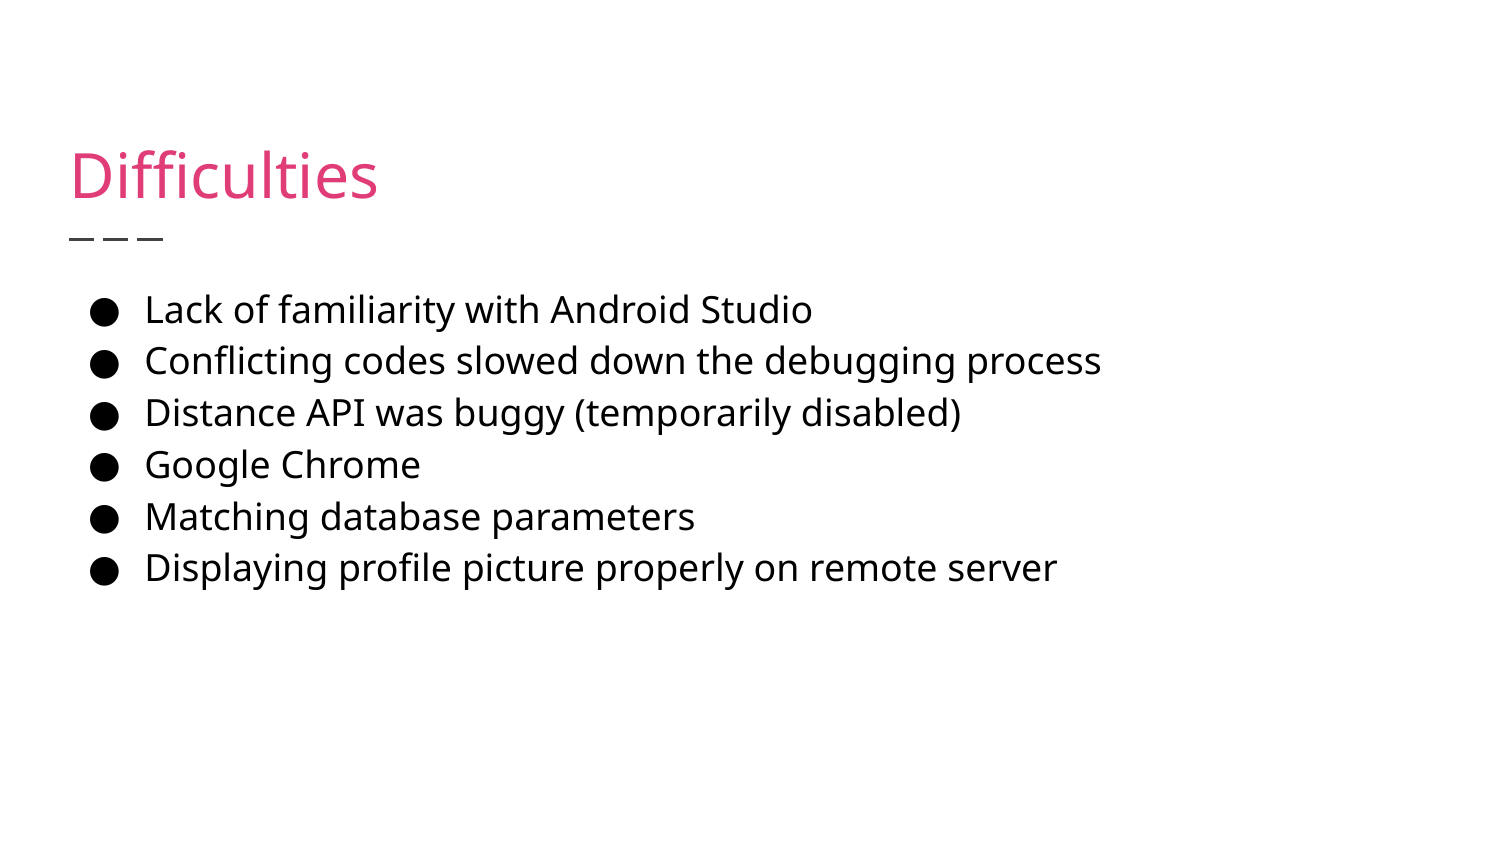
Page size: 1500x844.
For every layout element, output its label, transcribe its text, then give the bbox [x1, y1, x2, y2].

list Lack of familiarity with Android Studio Conflicting codes slowed down the debugging process Distance API was buggy (temporarily disabled) Google Chrome Matching database parameters Displaying profile picture properly on remote serverProf [54, 263, 1431, 748]
title Difficulties [54, 101, 515, 226]
